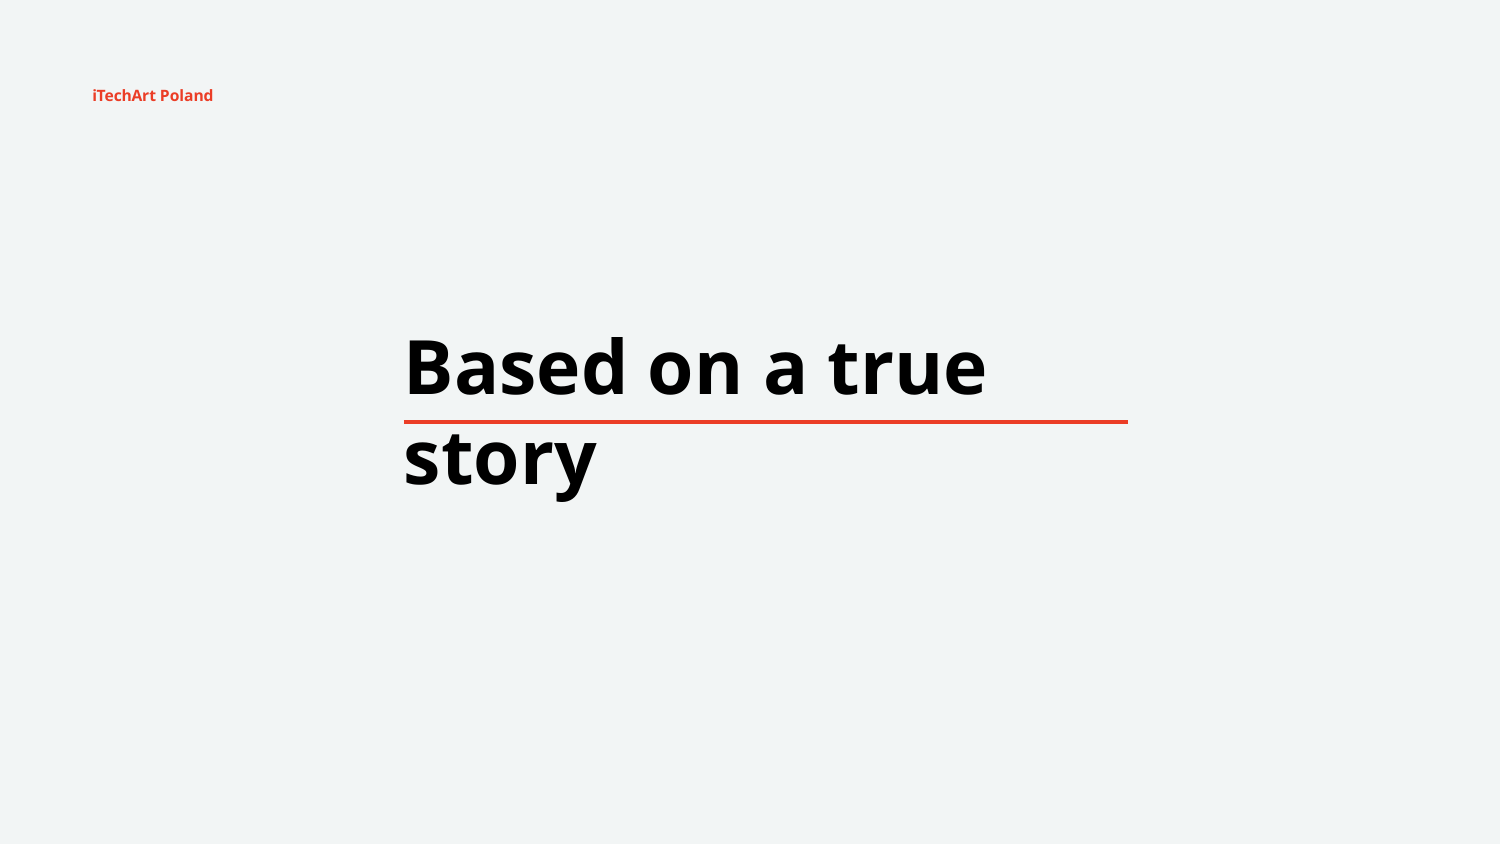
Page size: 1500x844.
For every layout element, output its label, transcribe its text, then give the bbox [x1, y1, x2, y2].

text_box Based on a true story [403, 308, 1194, 511]
text_box iTechArt Poland [91, 84, 288, 105]
